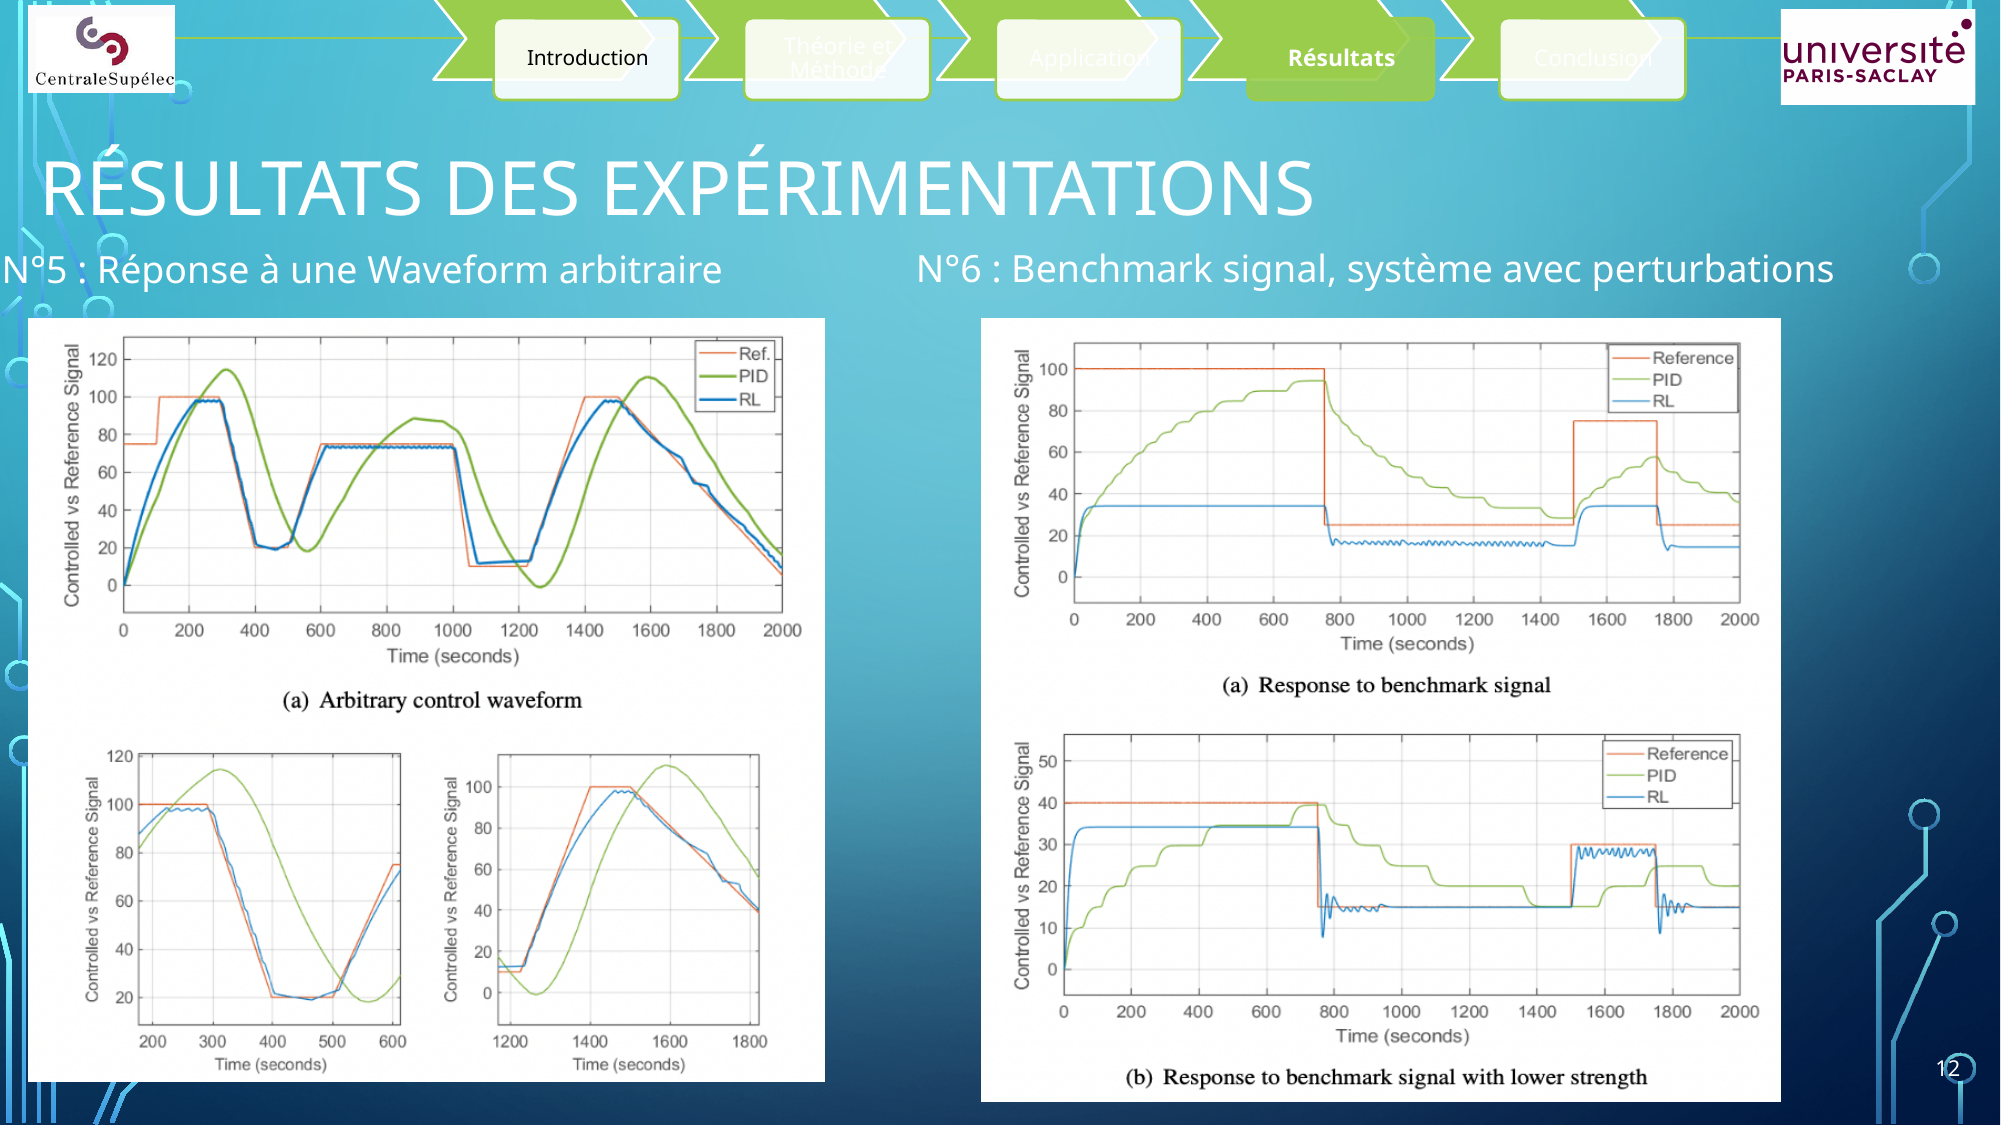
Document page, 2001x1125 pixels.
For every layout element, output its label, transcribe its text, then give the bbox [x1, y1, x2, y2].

picture [980, 318, 1782, 1103]
picture [28, 5, 176, 93]
picture [1780, 8, 1976, 105]
title Résultats des expérimentations [24, 70, 1650, 313]
text_box N°5 : Réponse à une Waveform arbitraire [0, 238, 739, 343]
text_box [433, 0, 1686, 101]
picture [28, 318, 826, 1082]
text_box N°6 : Benchmark signal, système avec perturbations [901, 237, 1851, 297]
slide_number 12 [1848, 1039, 1976, 1100]
